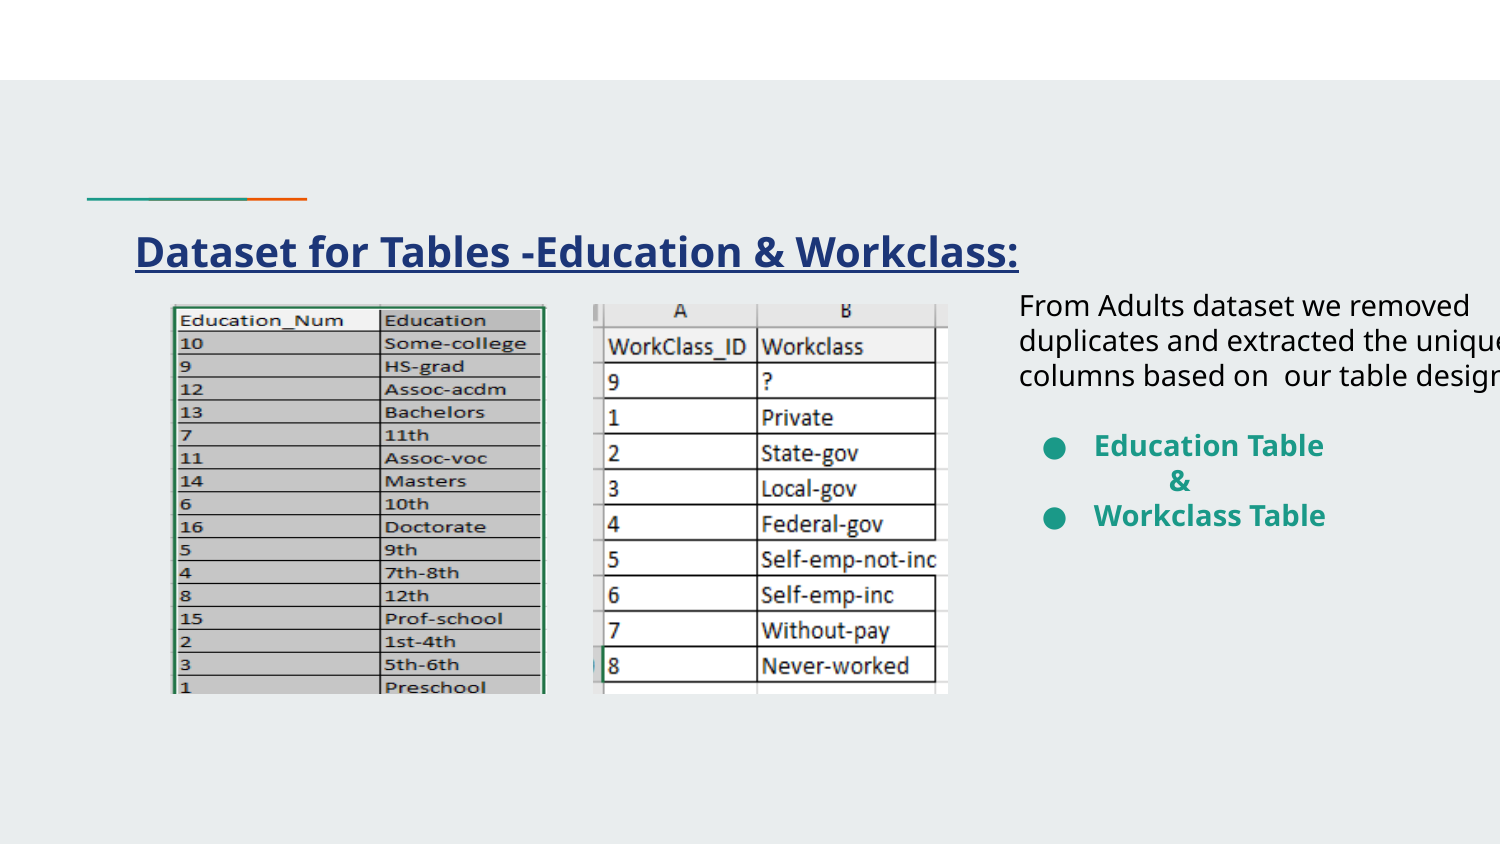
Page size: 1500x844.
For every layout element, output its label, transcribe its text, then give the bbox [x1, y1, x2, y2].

picture [170, 304, 548, 694]
picture [592, 304, 949, 694]
title Dataset for Tables -Education & Workclass: [119, 210, 1381, 824]
text_box From Adults dataset we removed duplicates and extracted the unique columns based on our table design - Education Table & Workclass Table [1003, 272, 1500, 618]
